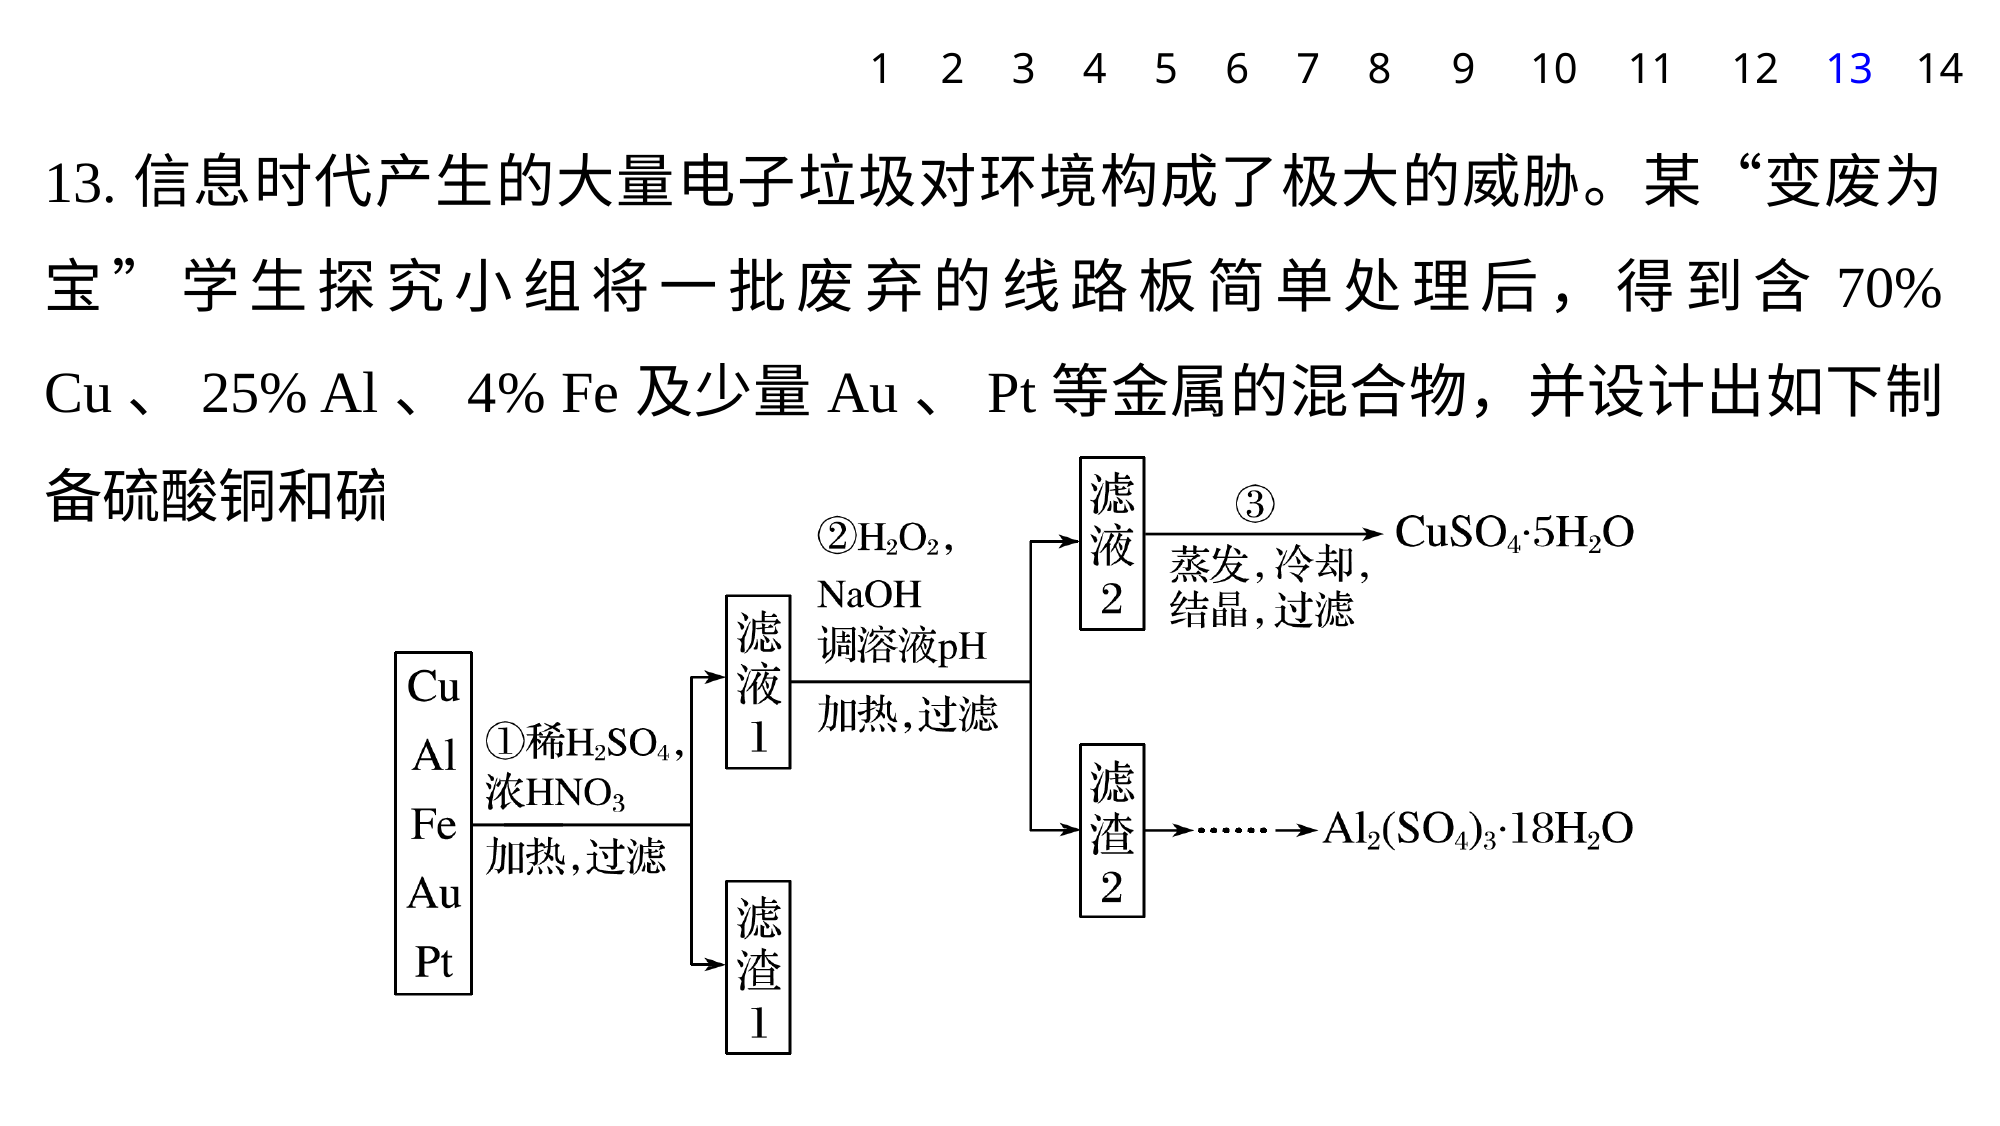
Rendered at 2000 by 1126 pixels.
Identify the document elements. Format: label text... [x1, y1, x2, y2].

text_box 13 [1811, 19, 1894, 101]
text_box 4 [1067, 19, 1127, 101]
text_box 2 [925, 19, 985, 101]
text_box 6 [1210, 19, 1270, 101]
text_box 14 [1905, 19, 1984, 114]
text_box 13.信息时代产生的大量电子垃圾对环境构成了极大的威胁。某“变废为宝”学生探究小组将一批废弃的线路板简单处理后，得到含70% Cu、25% Al、4% Fe及少量Au、Pt等金属的混合物，并设计出如下制备硫酸铜和硫酸铝晶体的路线： [29, 101, 1959, 537]
text_box 3 [996, 19, 1056, 101]
text_box 9 [1423, 19, 1496, 101]
text_box 8 [1352, 19, 1412, 101]
text_box 7 [1281, 19, 1341, 101]
text_box 12 [1707, 19, 1800, 101]
text_box 10 [1507, 19, 1599, 101]
text_box 1 [854, 19, 914, 114]
picture [384, 444, 1639, 1065]
text_box 5 [1139, 19, 1199, 101]
text_box 11 [1610, 19, 1696, 101]
